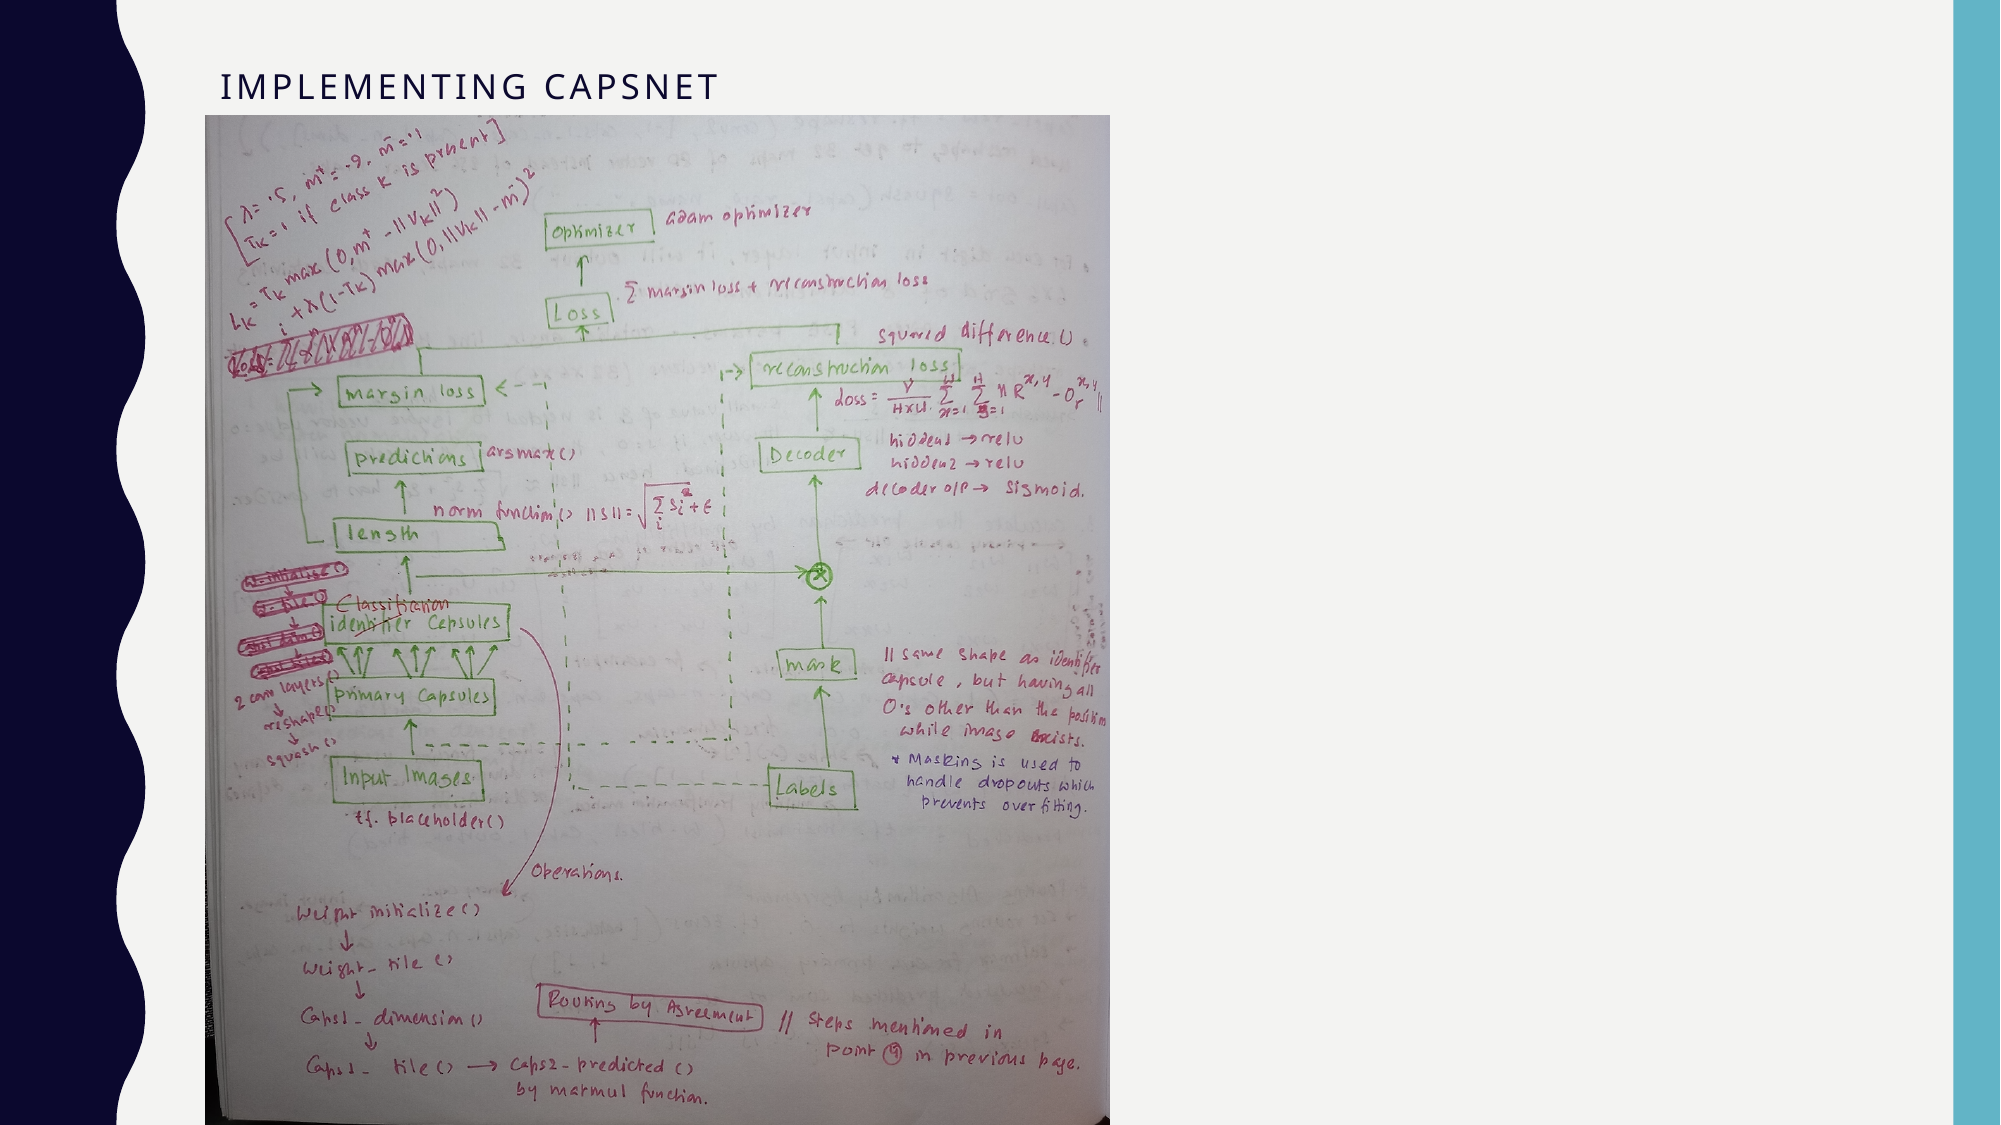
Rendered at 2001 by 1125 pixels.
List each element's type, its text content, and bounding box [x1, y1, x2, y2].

picture [205, 115, 1110, 1125]
title Implementing capsnet [205, 62, 1875, 116]
